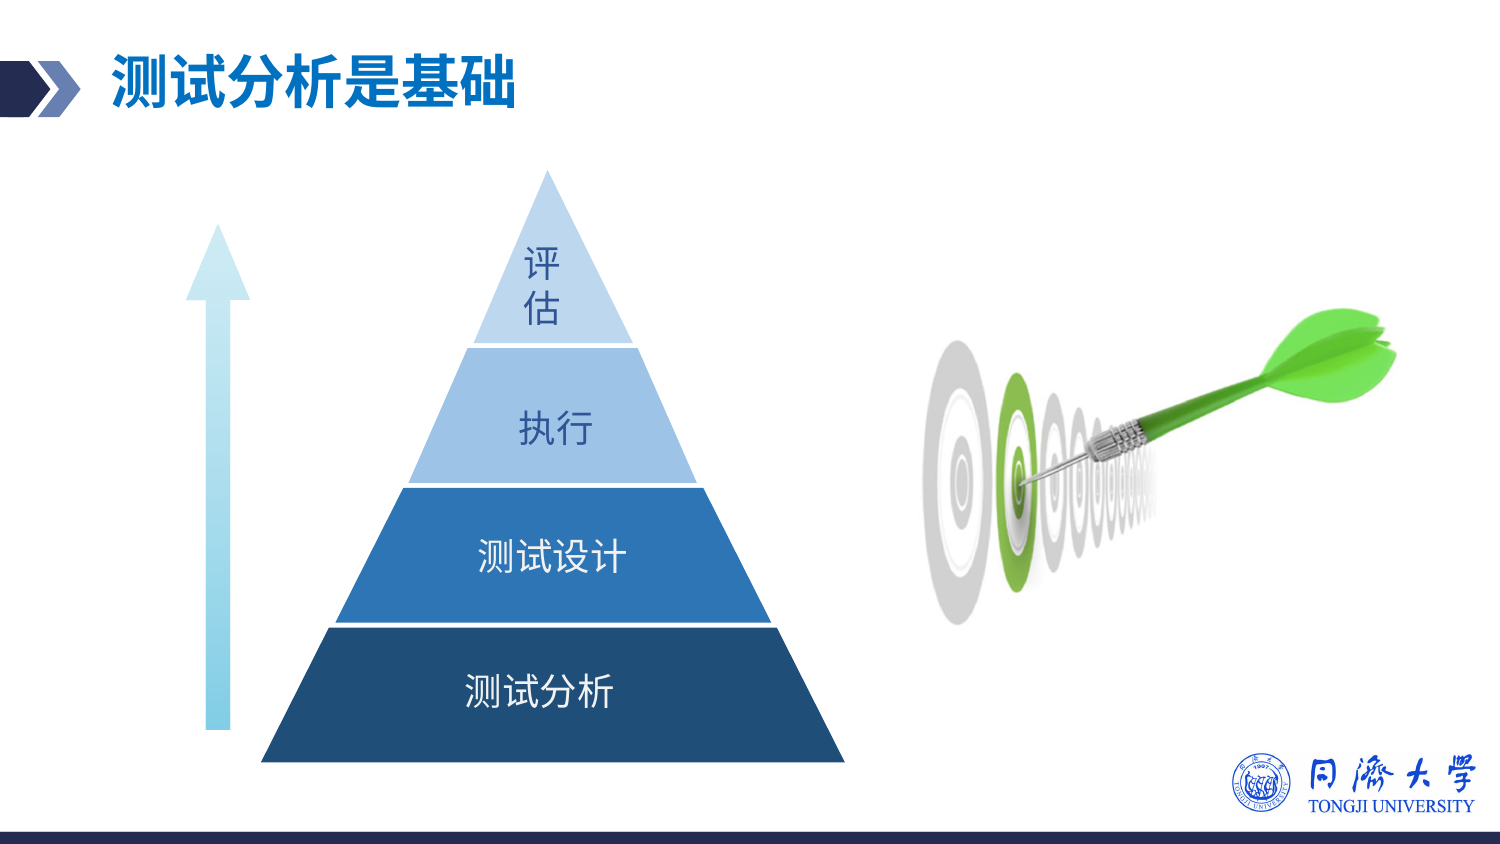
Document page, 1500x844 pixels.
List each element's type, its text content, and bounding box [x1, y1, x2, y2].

picture [1230, 751, 1480, 815]
picture [910, 303, 1409, 631]
title 测试分析是基础 [95, 46, 1303, 132]
text_box [185, 223, 250, 730]
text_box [260, 169, 845, 763]
